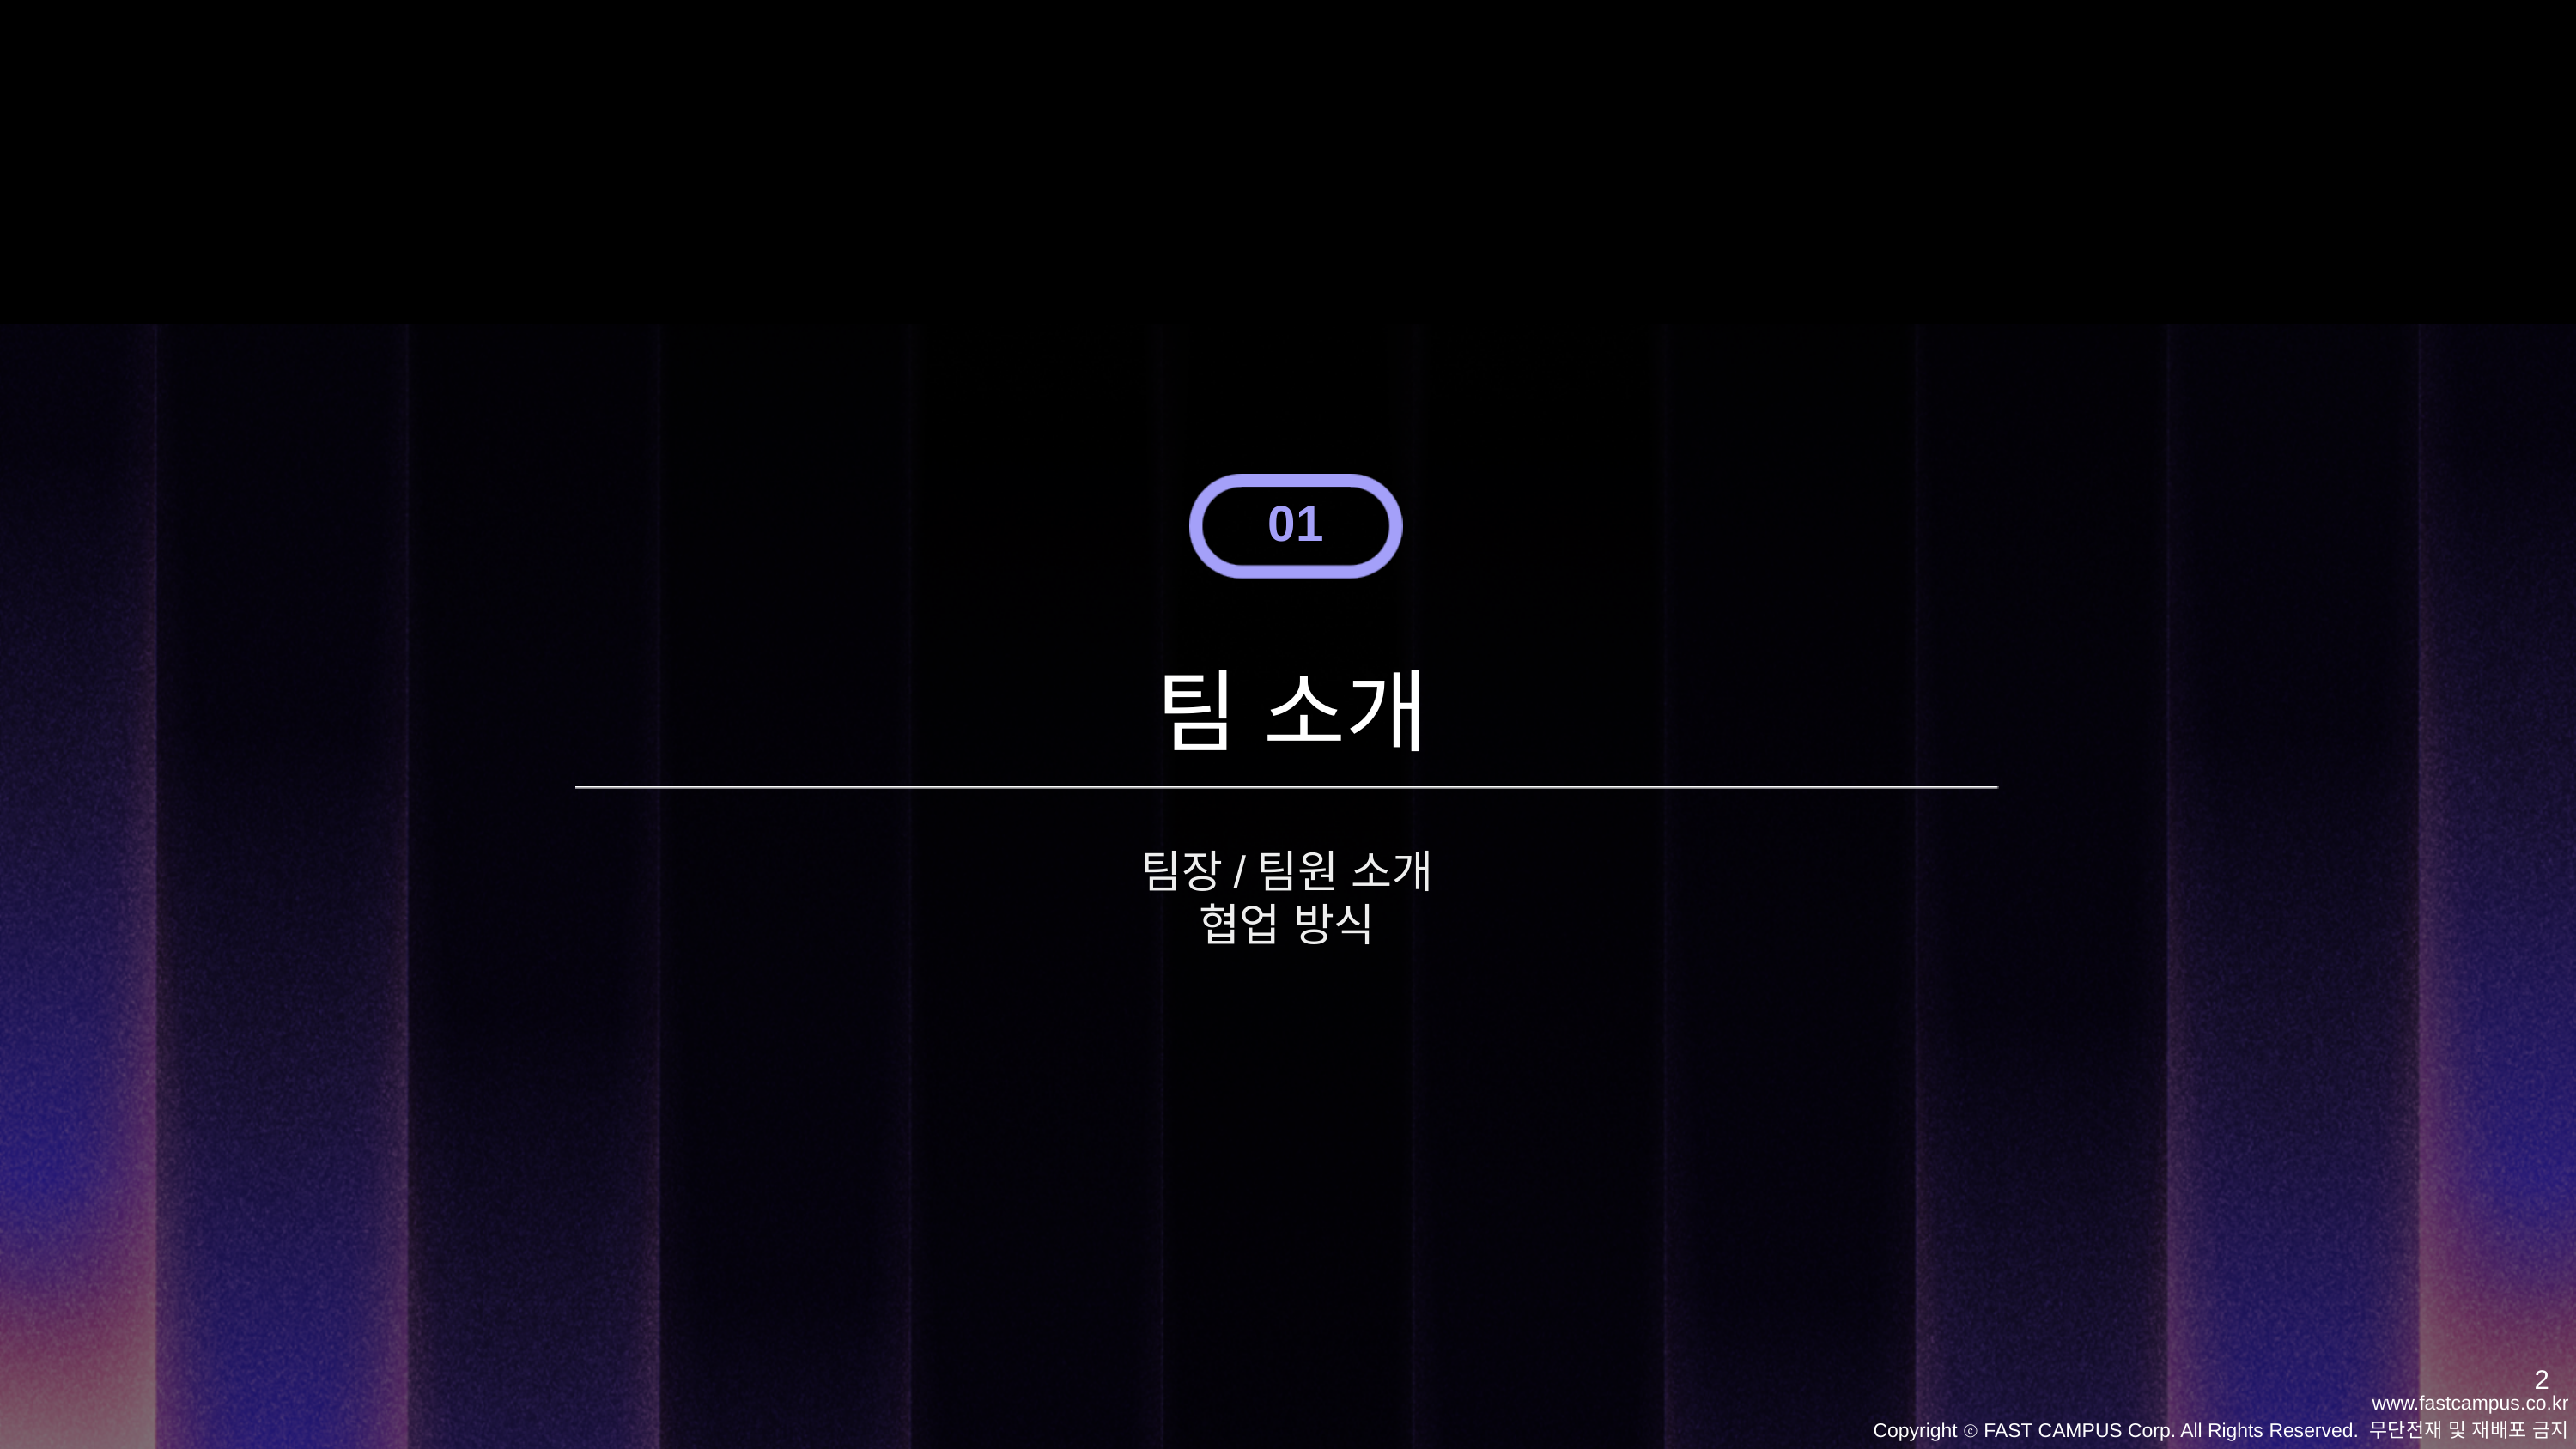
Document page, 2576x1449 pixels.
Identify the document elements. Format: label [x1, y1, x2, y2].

picture [0, 323, 2576, 1449]
